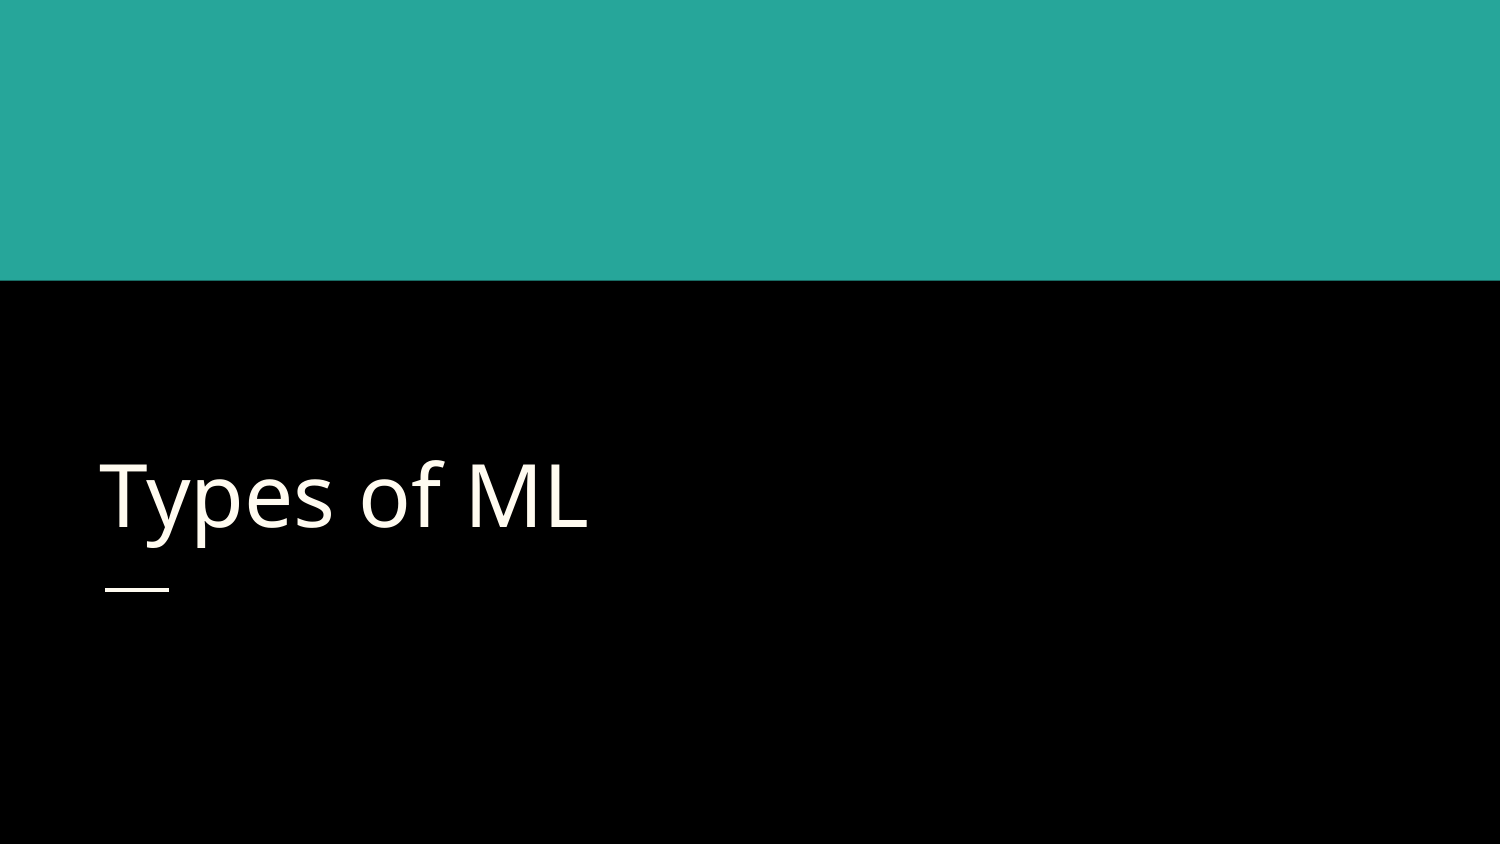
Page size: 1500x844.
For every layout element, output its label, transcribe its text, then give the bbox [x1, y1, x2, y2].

title Types of ML [84, 310, 1416, 561]
